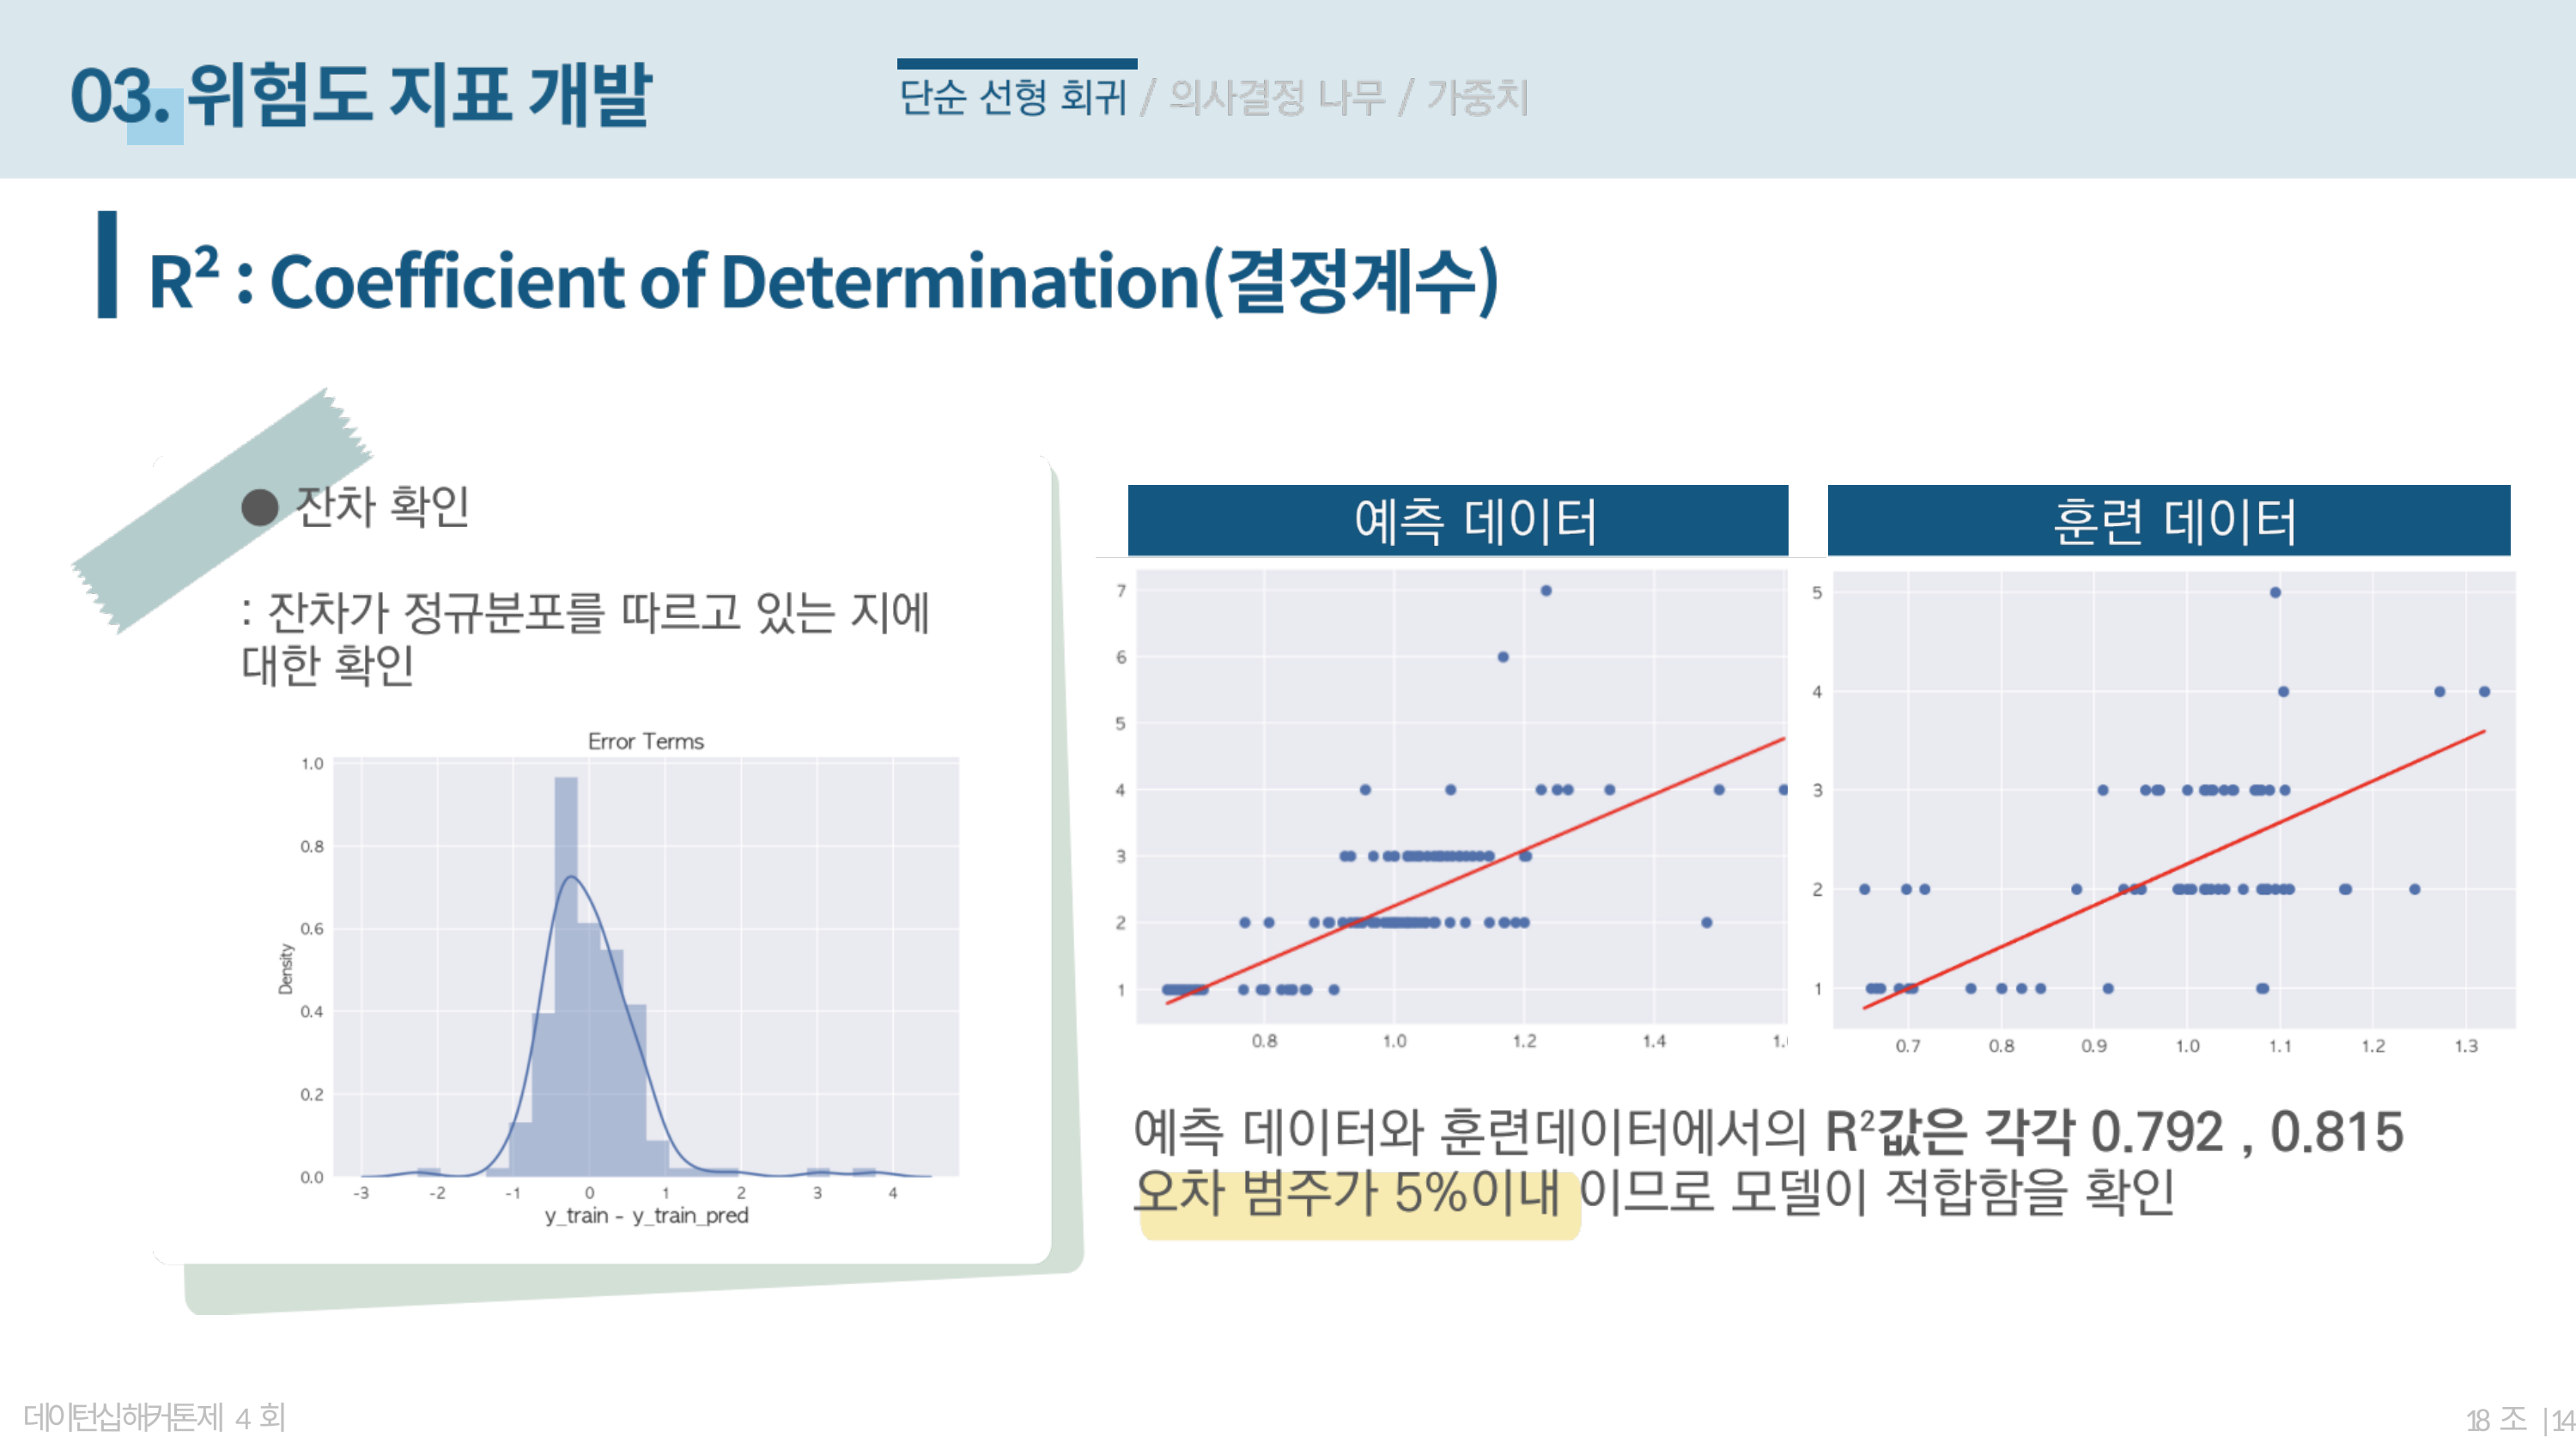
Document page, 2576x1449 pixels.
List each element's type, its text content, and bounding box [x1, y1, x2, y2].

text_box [0, 0, 2576, 179]
picture [1096, 479, 2537, 1071]
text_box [70, 387, 1086, 1315]
text_box 데이턴십 해커톤 제 4회 [15, 1391, 1285, 1443]
text_box 18조 | 14 [2458, 1392, 2576, 1445]
picture [1125, 1089, 2429, 1259]
picture [52, 211, 1537, 369]
picture [897, 58, 1139, 70]
